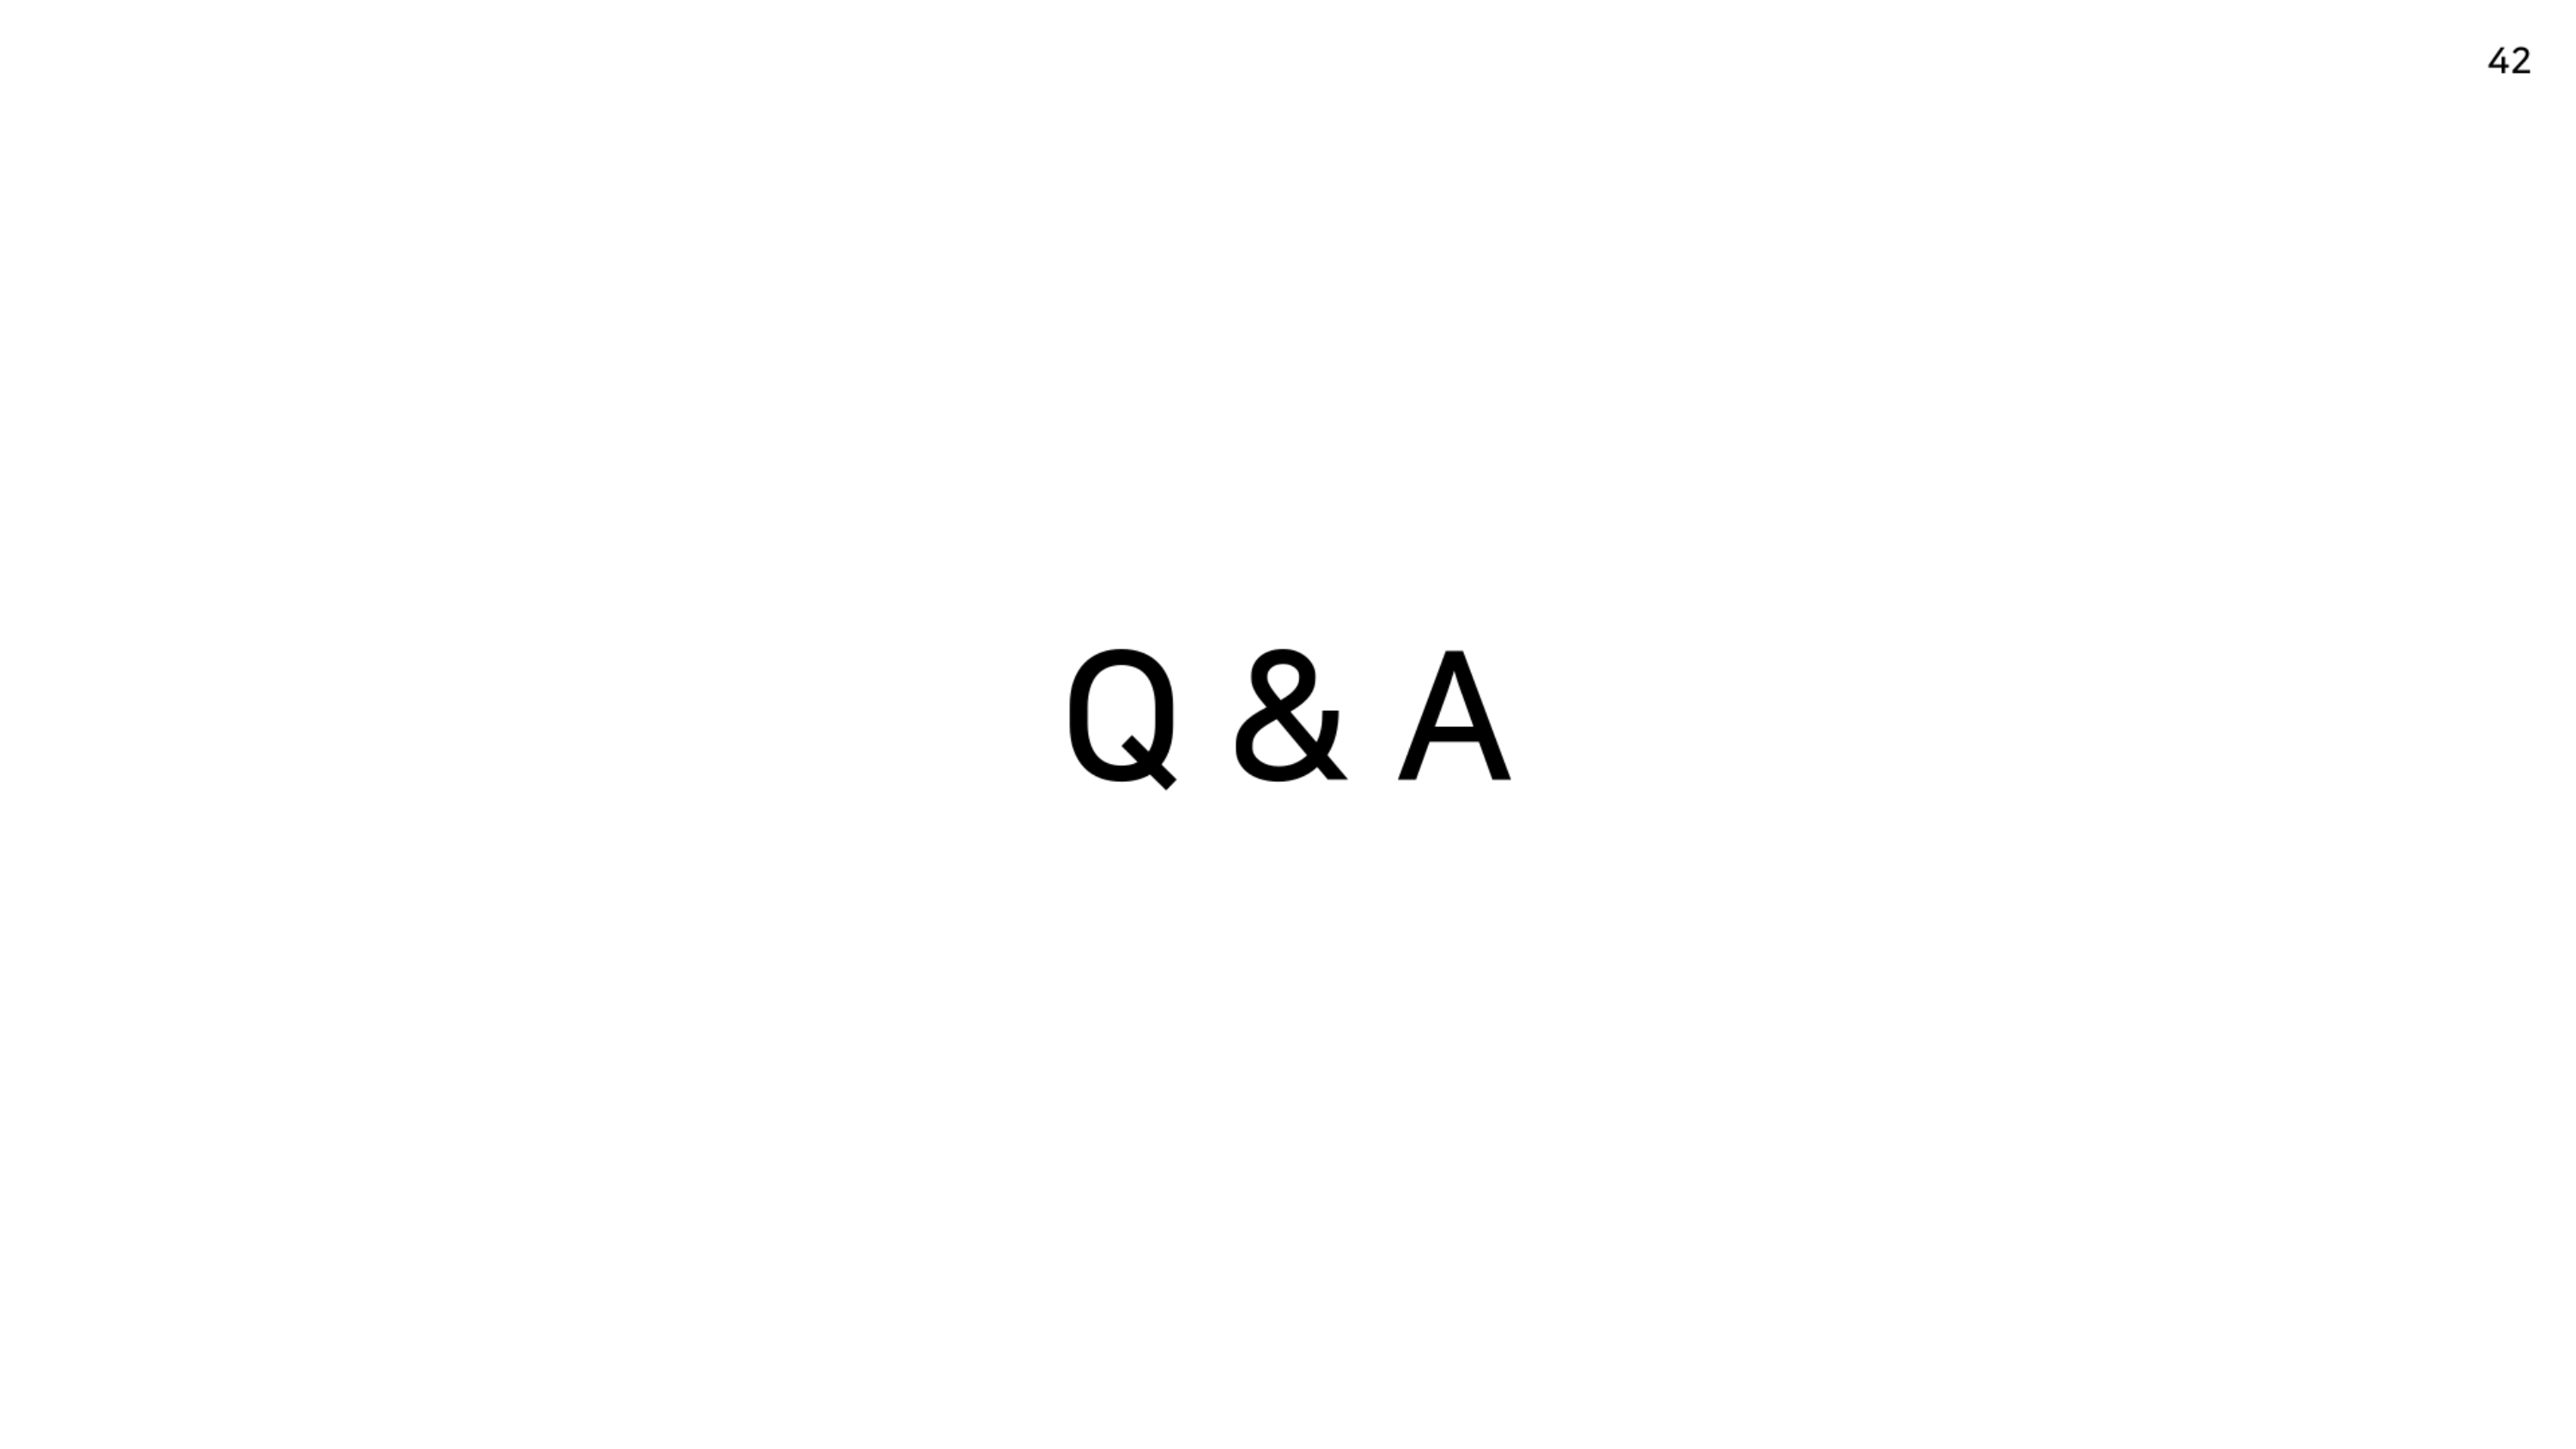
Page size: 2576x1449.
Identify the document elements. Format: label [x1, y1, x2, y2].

picture [583, 519, 1897, 1009]
picture [2472, 14, 2567, 118]
